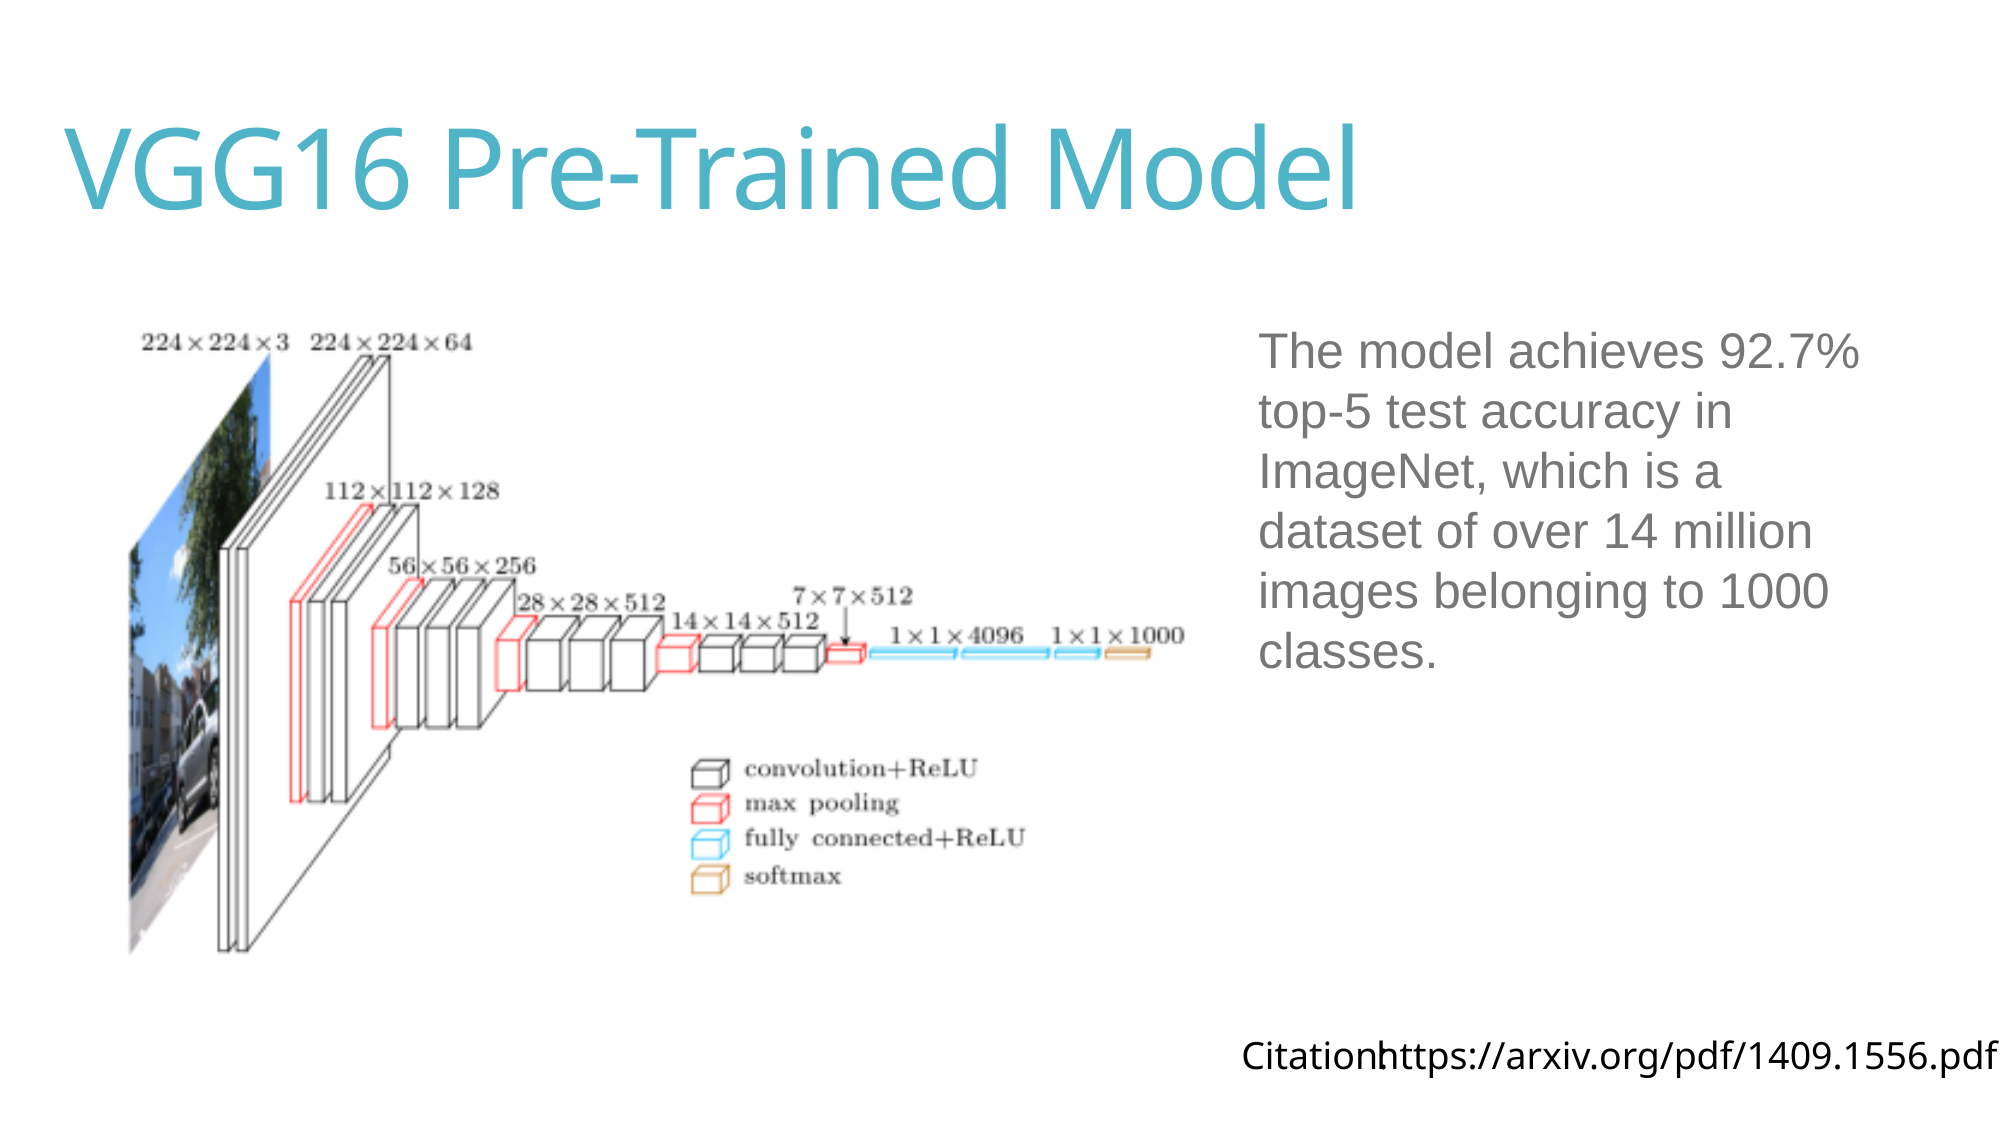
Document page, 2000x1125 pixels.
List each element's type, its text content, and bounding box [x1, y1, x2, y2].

picture [85, 310, 1217, 975]
text_box https://arxiv.org/pdf/1409.1556.pdf [1404, 1024, 2000, 1085]
text_box The model achieves 92.7% top-5 test accuracy in ImageNet, which is a dataset of over 14 million images belonging to 1000 classes. [1243, 310, 1894, 686]
title VGG16 Pre-Trained Model [49, 38, 1817, 311]
text_box Citation: [1226, 1024, 1404, 1085]
